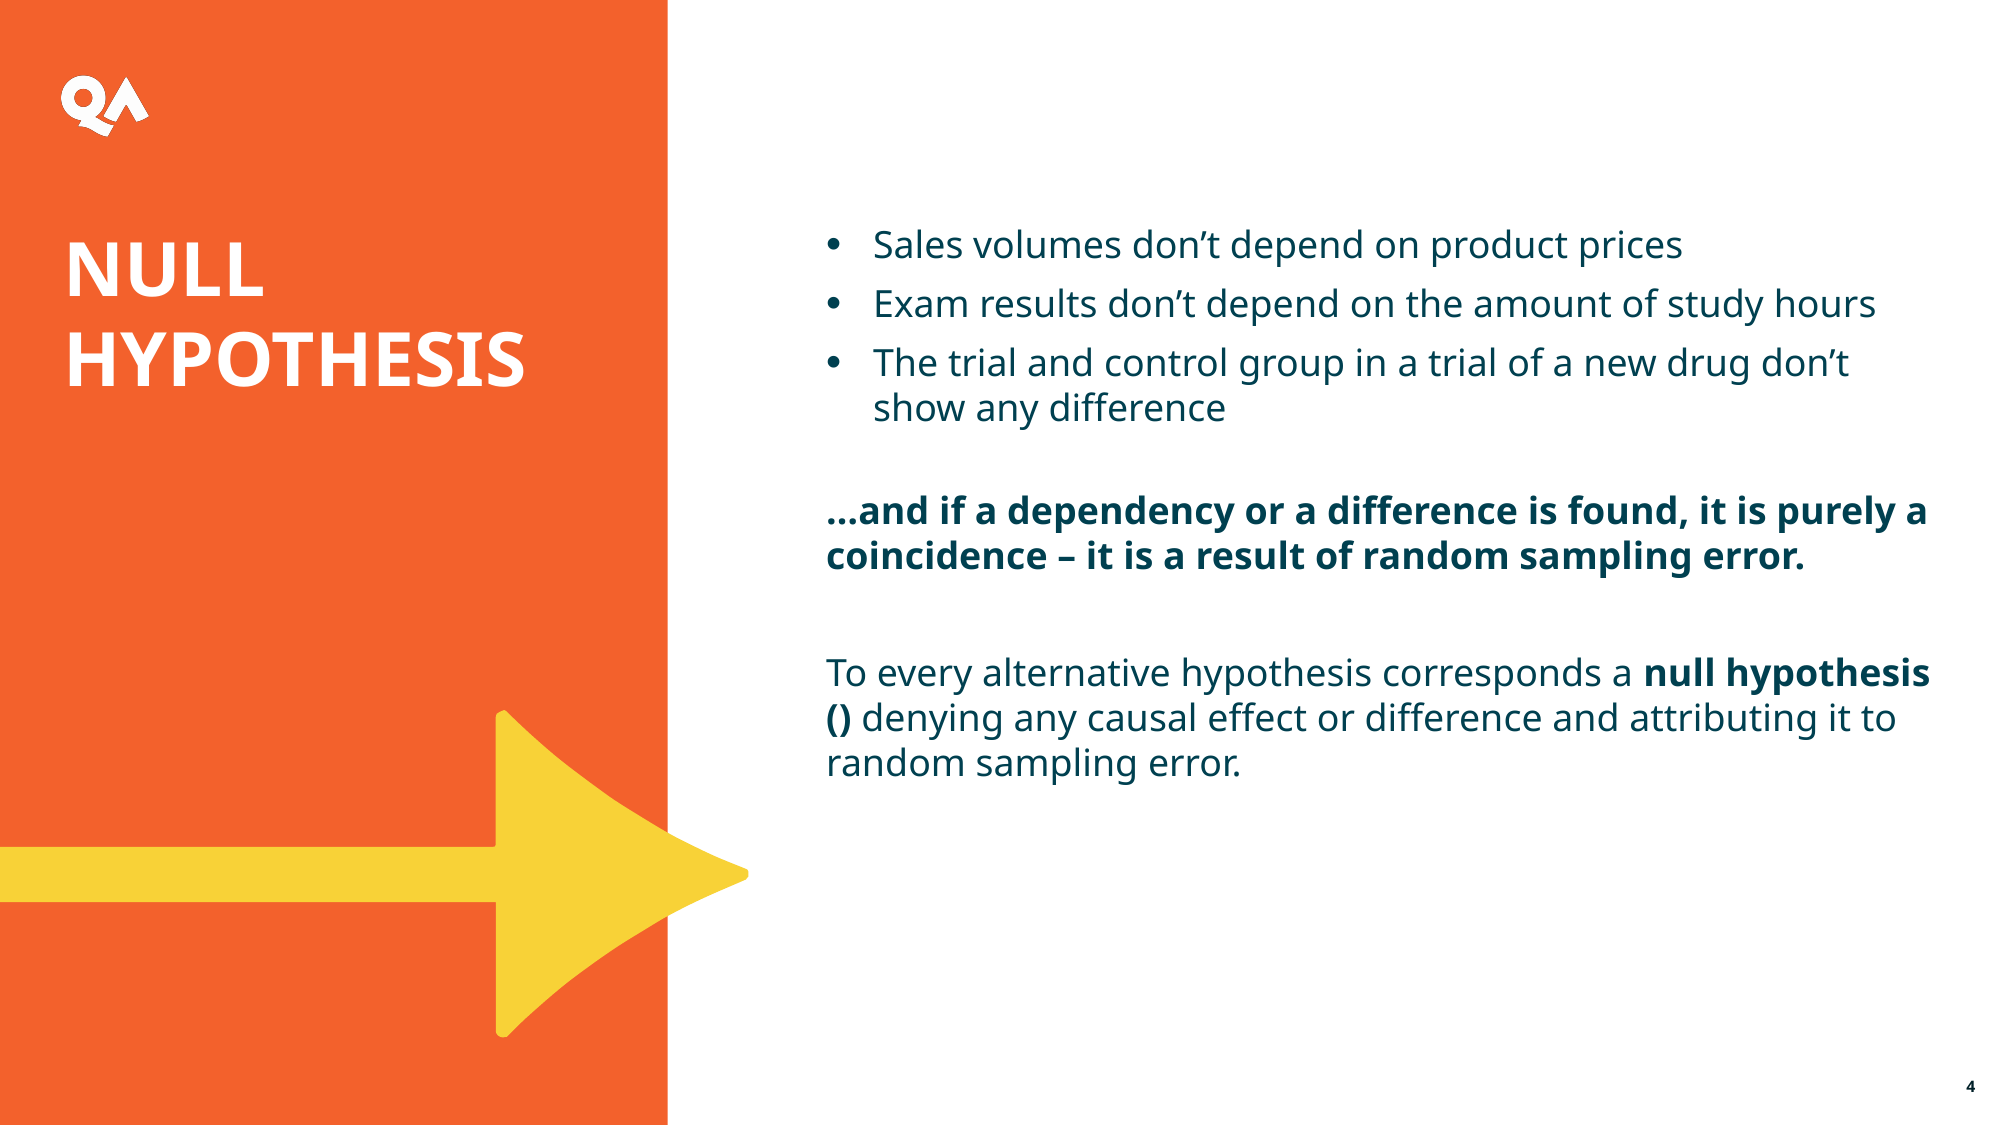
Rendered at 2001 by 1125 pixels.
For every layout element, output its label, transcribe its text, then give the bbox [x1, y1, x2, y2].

picture [44, 61, 166, 148]
slide_number 4 [1846, 1068, 1976, 1098]
list NULL HYPOTHESIS [63, 221, 628, 673]
